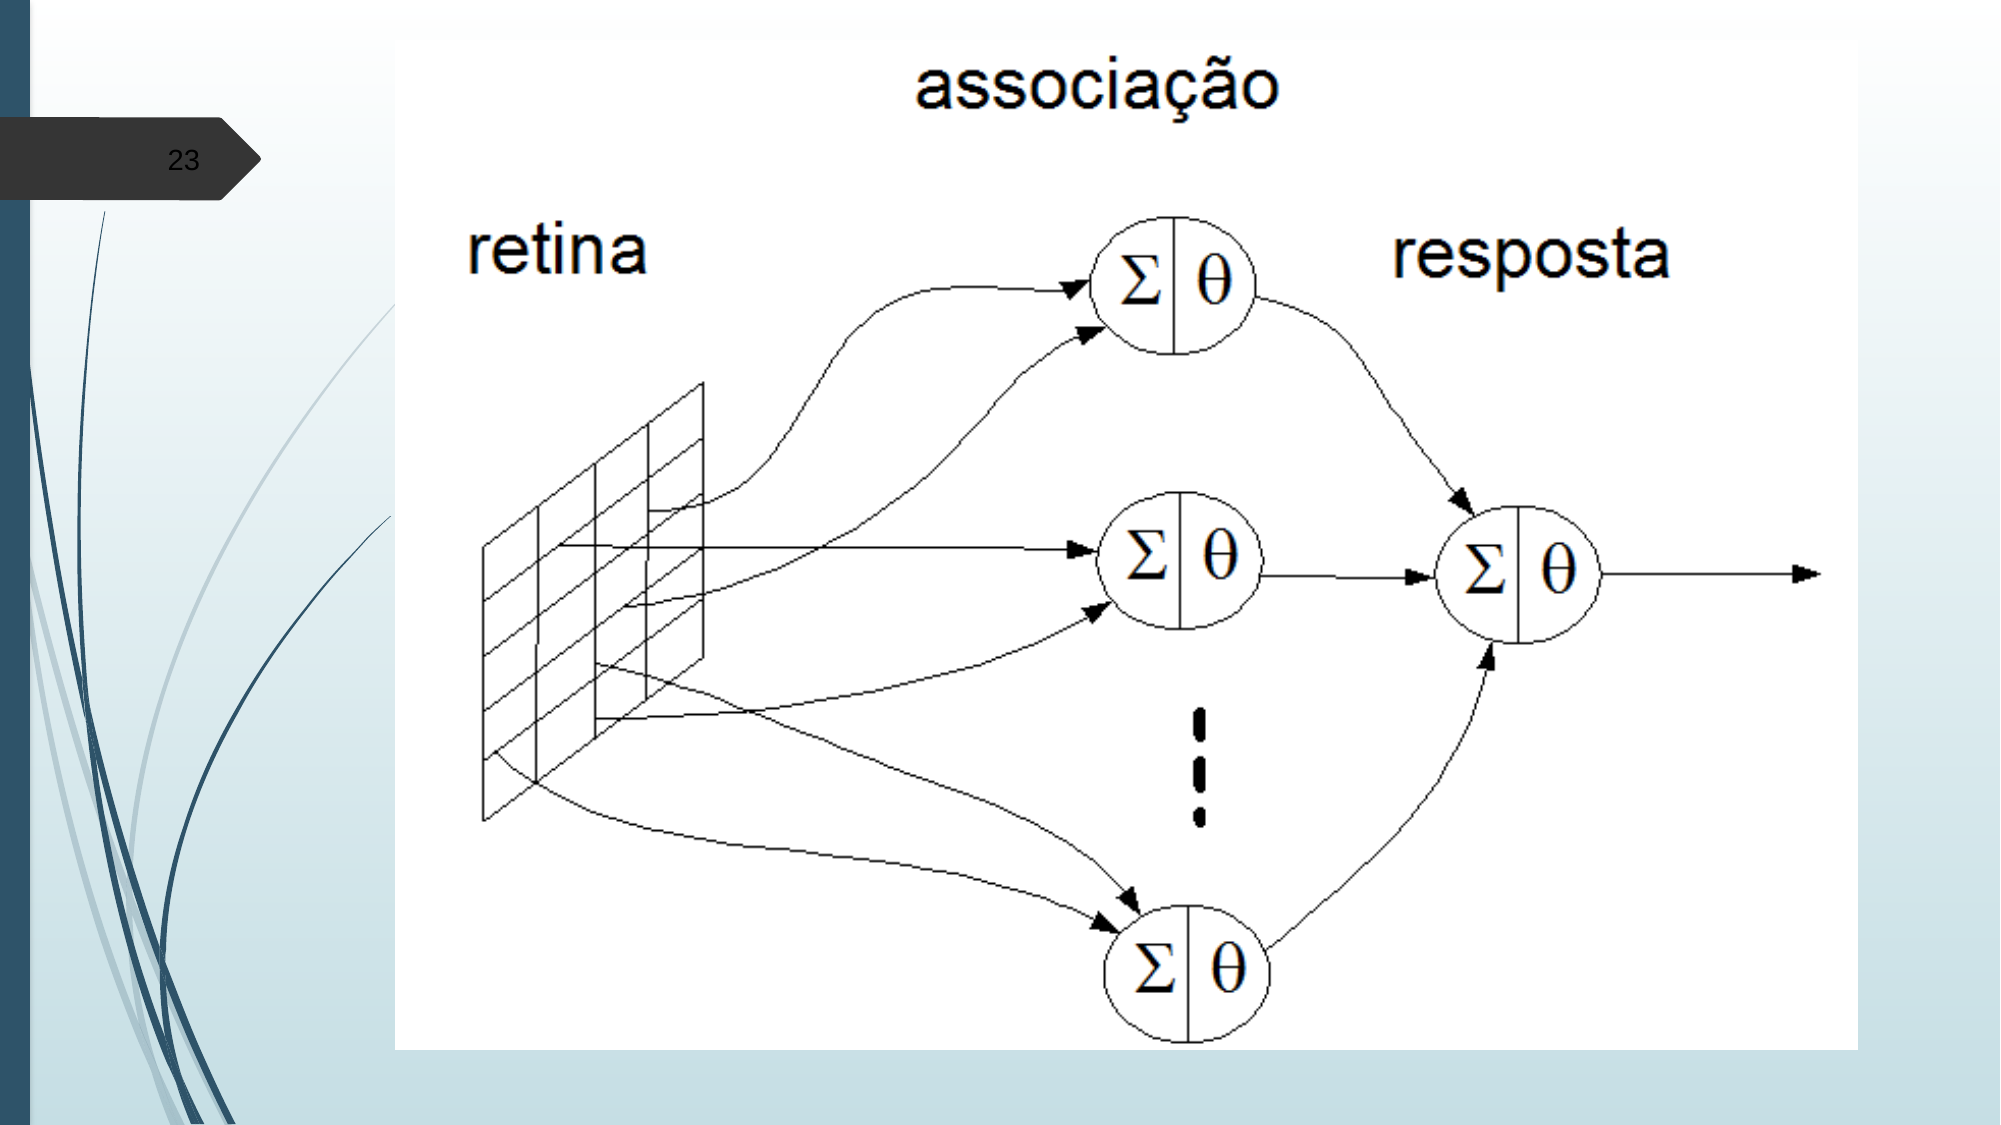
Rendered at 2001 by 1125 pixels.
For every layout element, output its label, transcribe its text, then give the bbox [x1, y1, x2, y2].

slide_number 23 [87, 129, 216, 190]
picture [395, 39, 1858, 1051]
